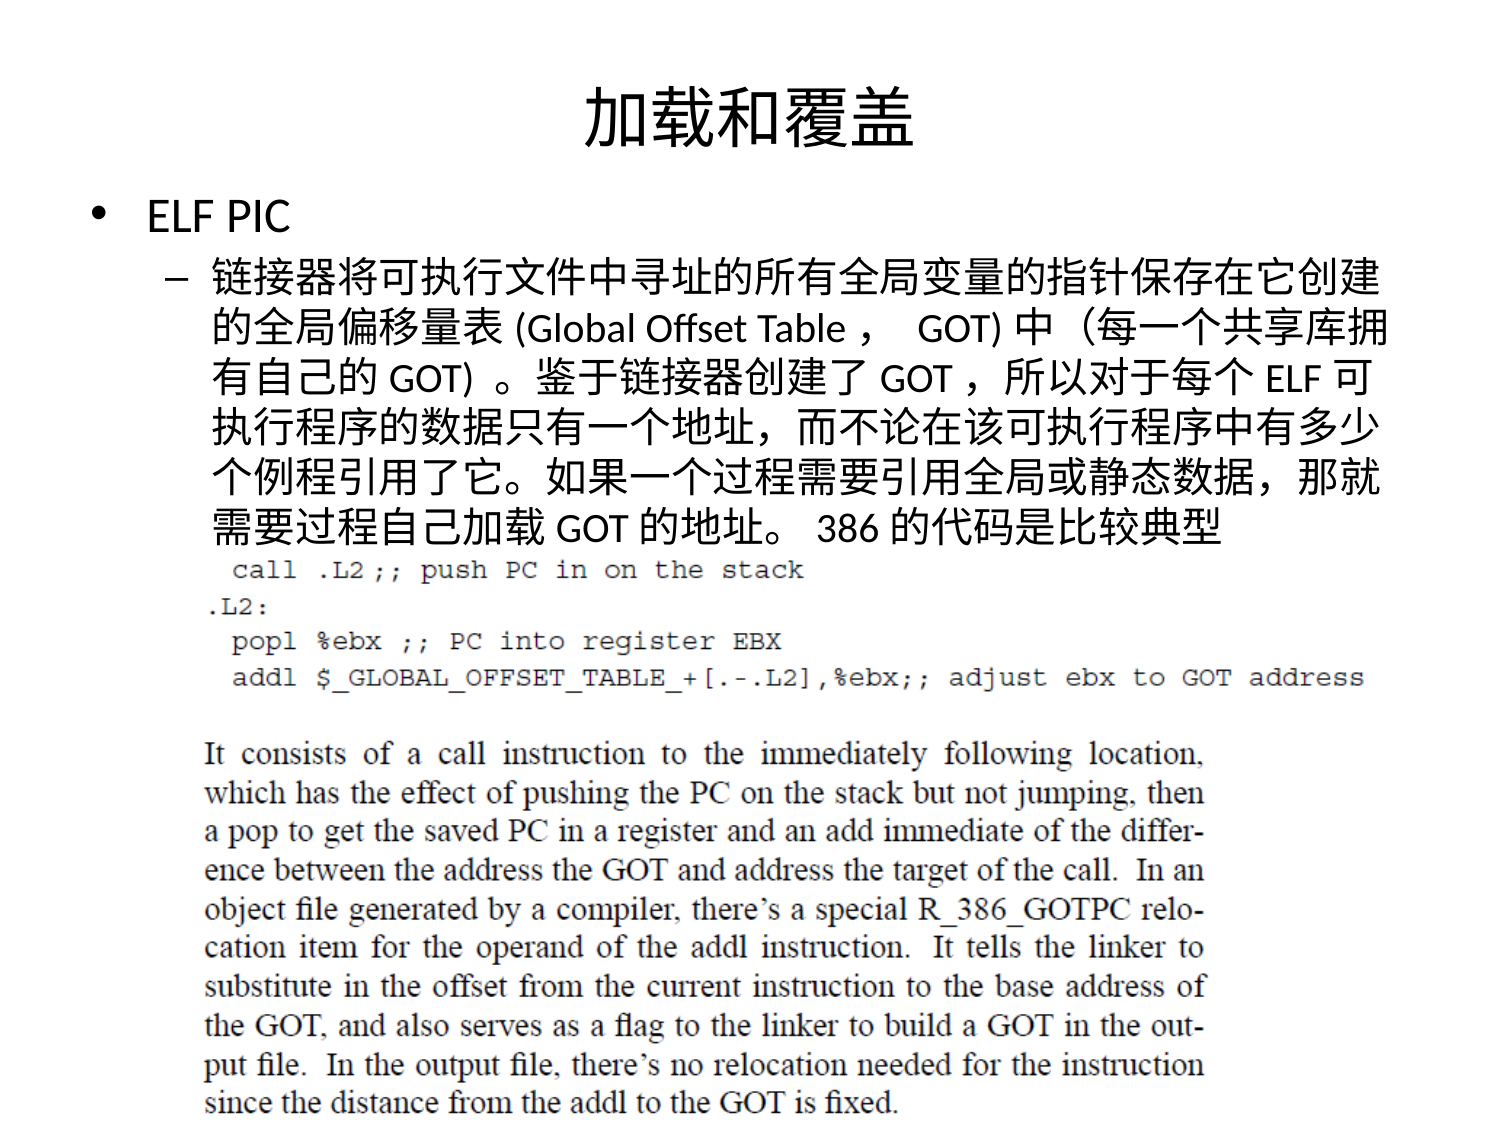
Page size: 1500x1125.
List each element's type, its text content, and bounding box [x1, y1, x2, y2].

picture [199, 551, 1371, 1125]
list ELF PIC 链接器将可执行文件中寻址的所有全局变量的指针保存在它创建的全局偏移量表(Global Offset Table， GOT)中（每一个共享库拥有自己的GOT) 。鉴于链接器创建了GOT，所以对于每个ELF可执行程序的数据只有一个地址，而不论在该可执行程序中有多少个例程引用了它。如果一个过程需要引用全局或静态数据，那就需要过程自己加载GOT的地址。386的代码是比较典型 [75, 174, 1425, 1100]
title 加载和覆盖 [75, 45, 1425, 174]
